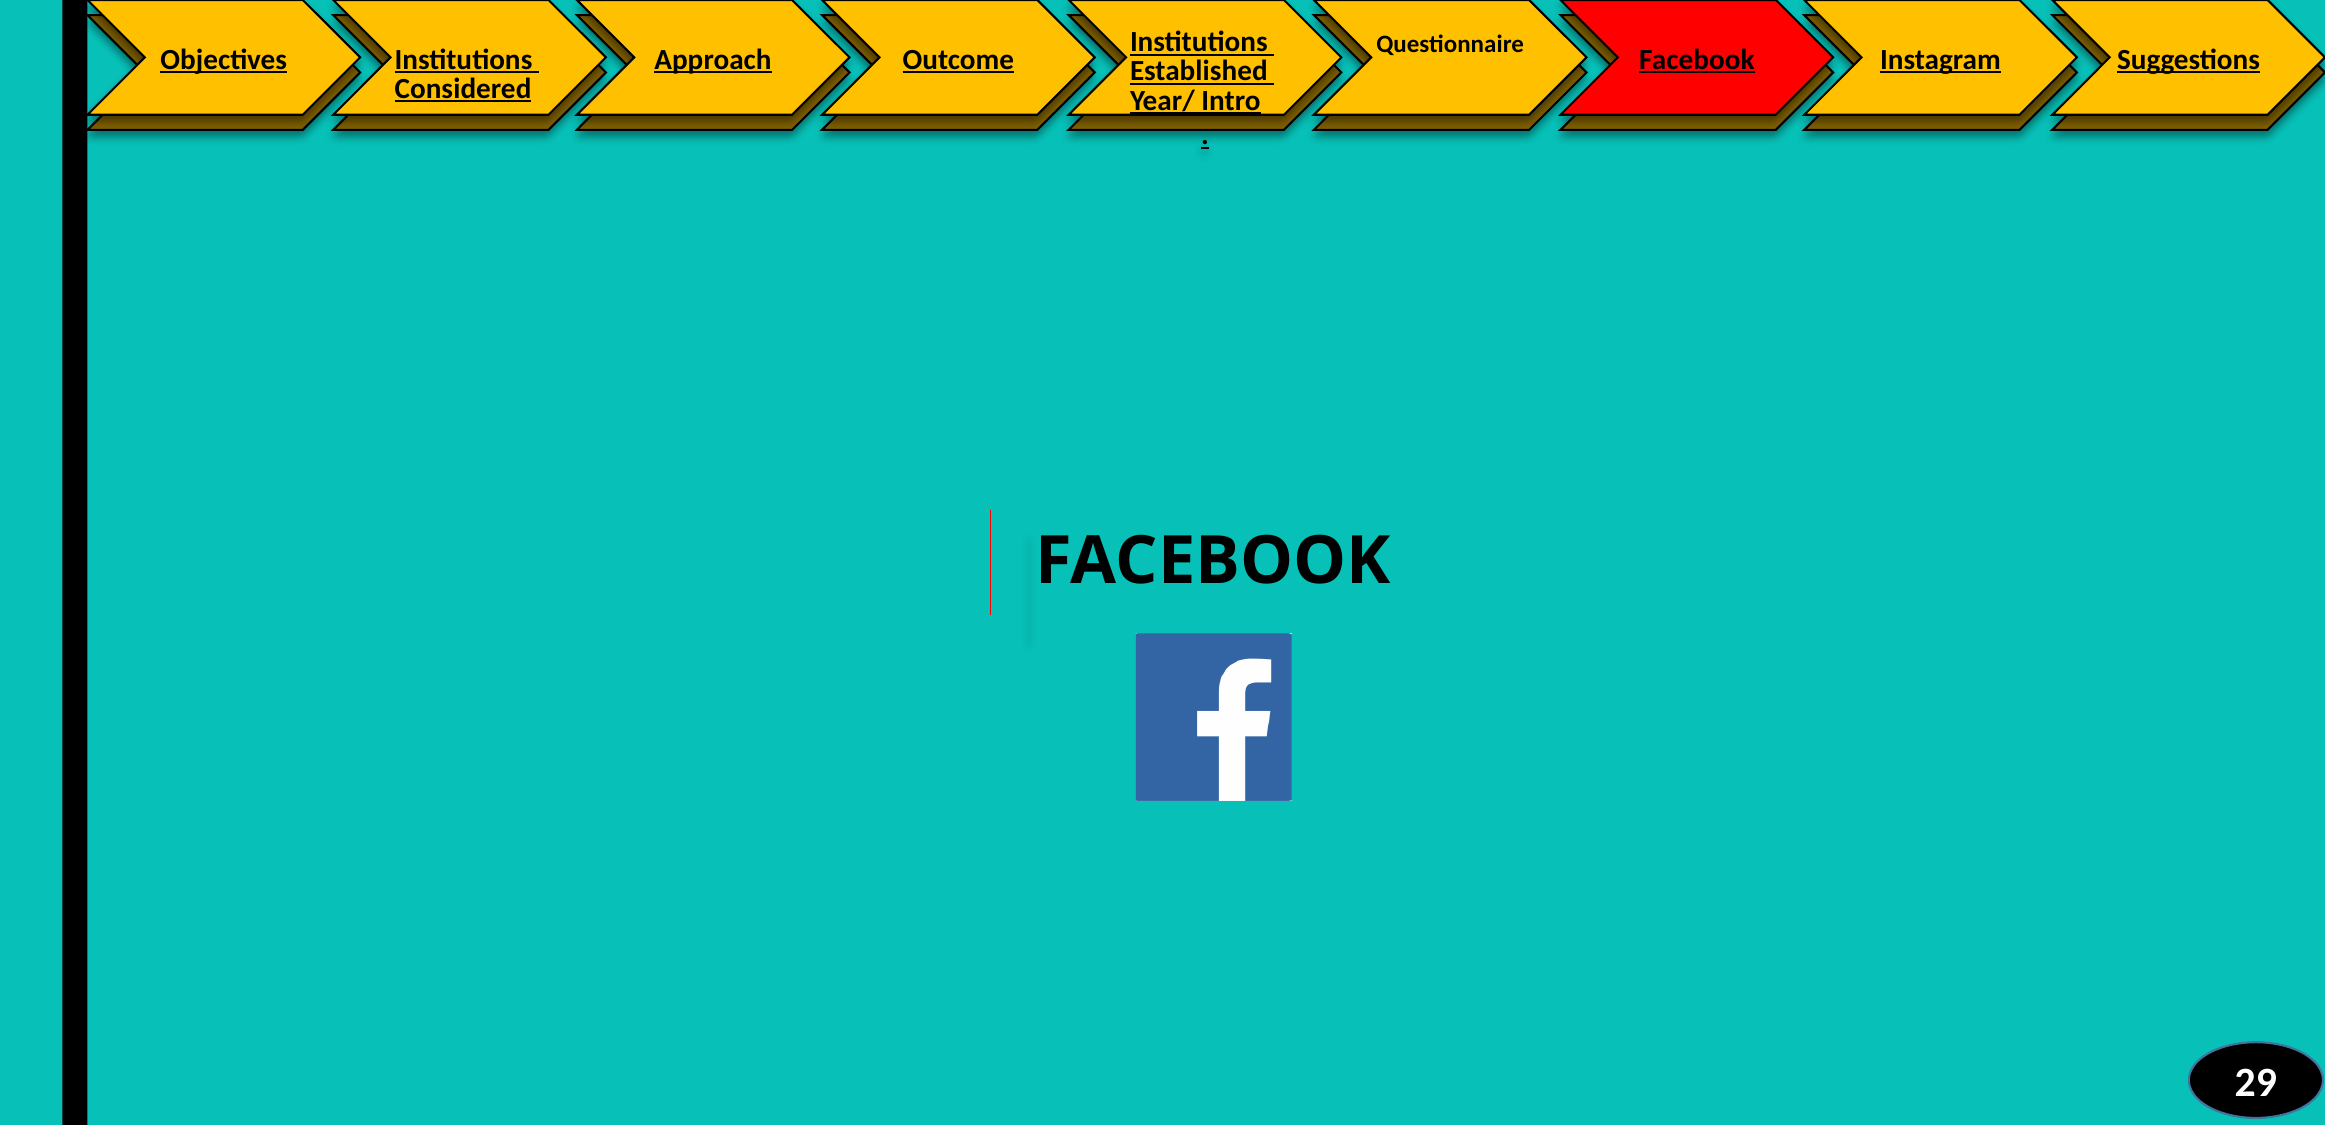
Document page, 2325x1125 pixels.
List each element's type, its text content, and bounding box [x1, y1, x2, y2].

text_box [990, 509, 1421, 615]
picture [1135, 633, 1292, 801]
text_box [1560, 0, 1804, 130]
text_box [1095, 0, 1313, 130]
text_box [333, 0, 606, 130]
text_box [1313, 0, 1560, 130]
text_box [1804, 0, 2052, 130]
text_box [61, 0, 88, 1125]
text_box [822, 0, 1095, 130]
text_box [2052, 0, 2325, 130]
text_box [606, 0, 822, 130]
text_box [87, 0, 333, 130]
text_box 29 [2187, 1041, 2325, 1119]
